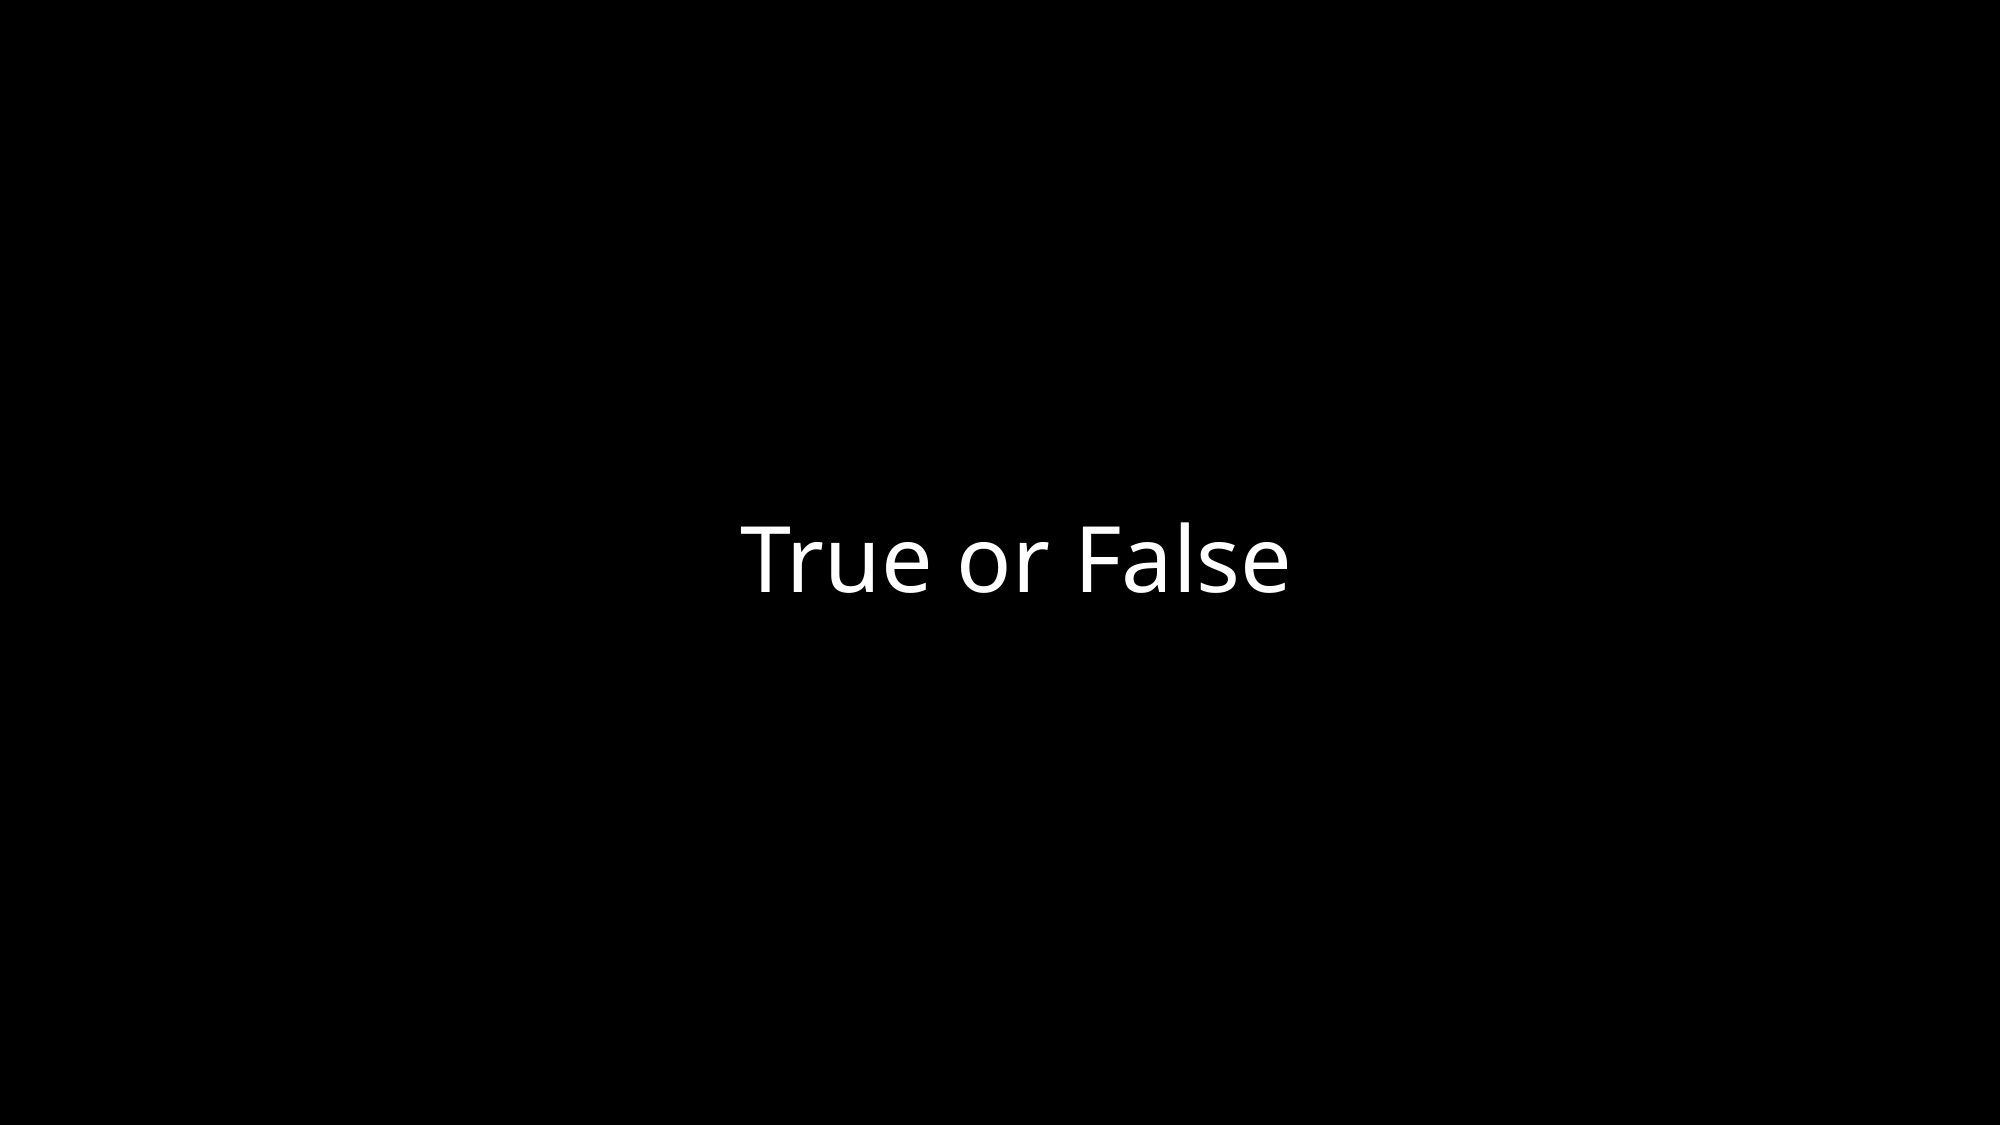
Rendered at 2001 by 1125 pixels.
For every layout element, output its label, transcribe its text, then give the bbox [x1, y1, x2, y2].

title True or False [725, 293, 1328, 832]
